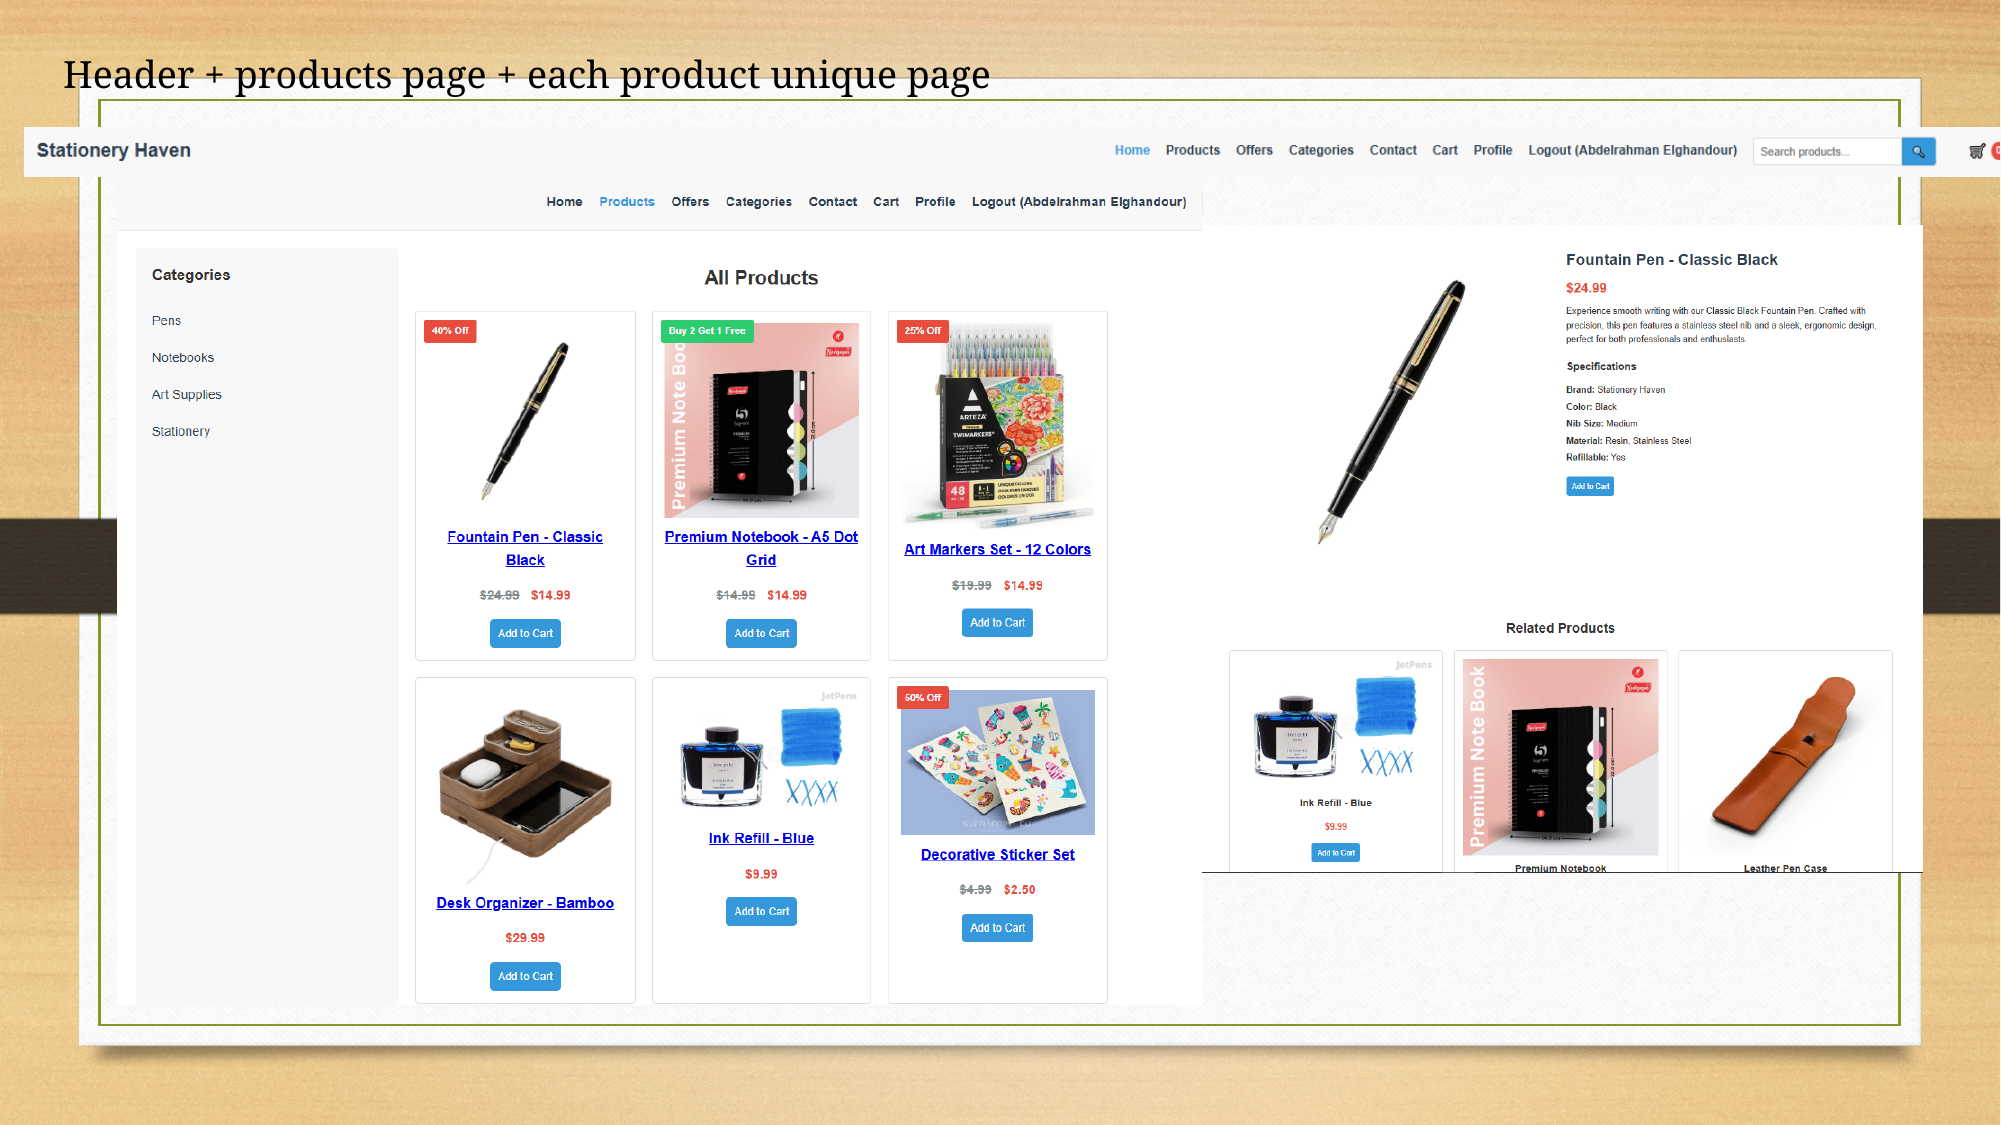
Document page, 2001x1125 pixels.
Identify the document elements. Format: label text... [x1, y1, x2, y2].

text_box Header + products page + each product unique page [48, 44, 1007, 104]
picture [0, 0, 2001, 1125]
